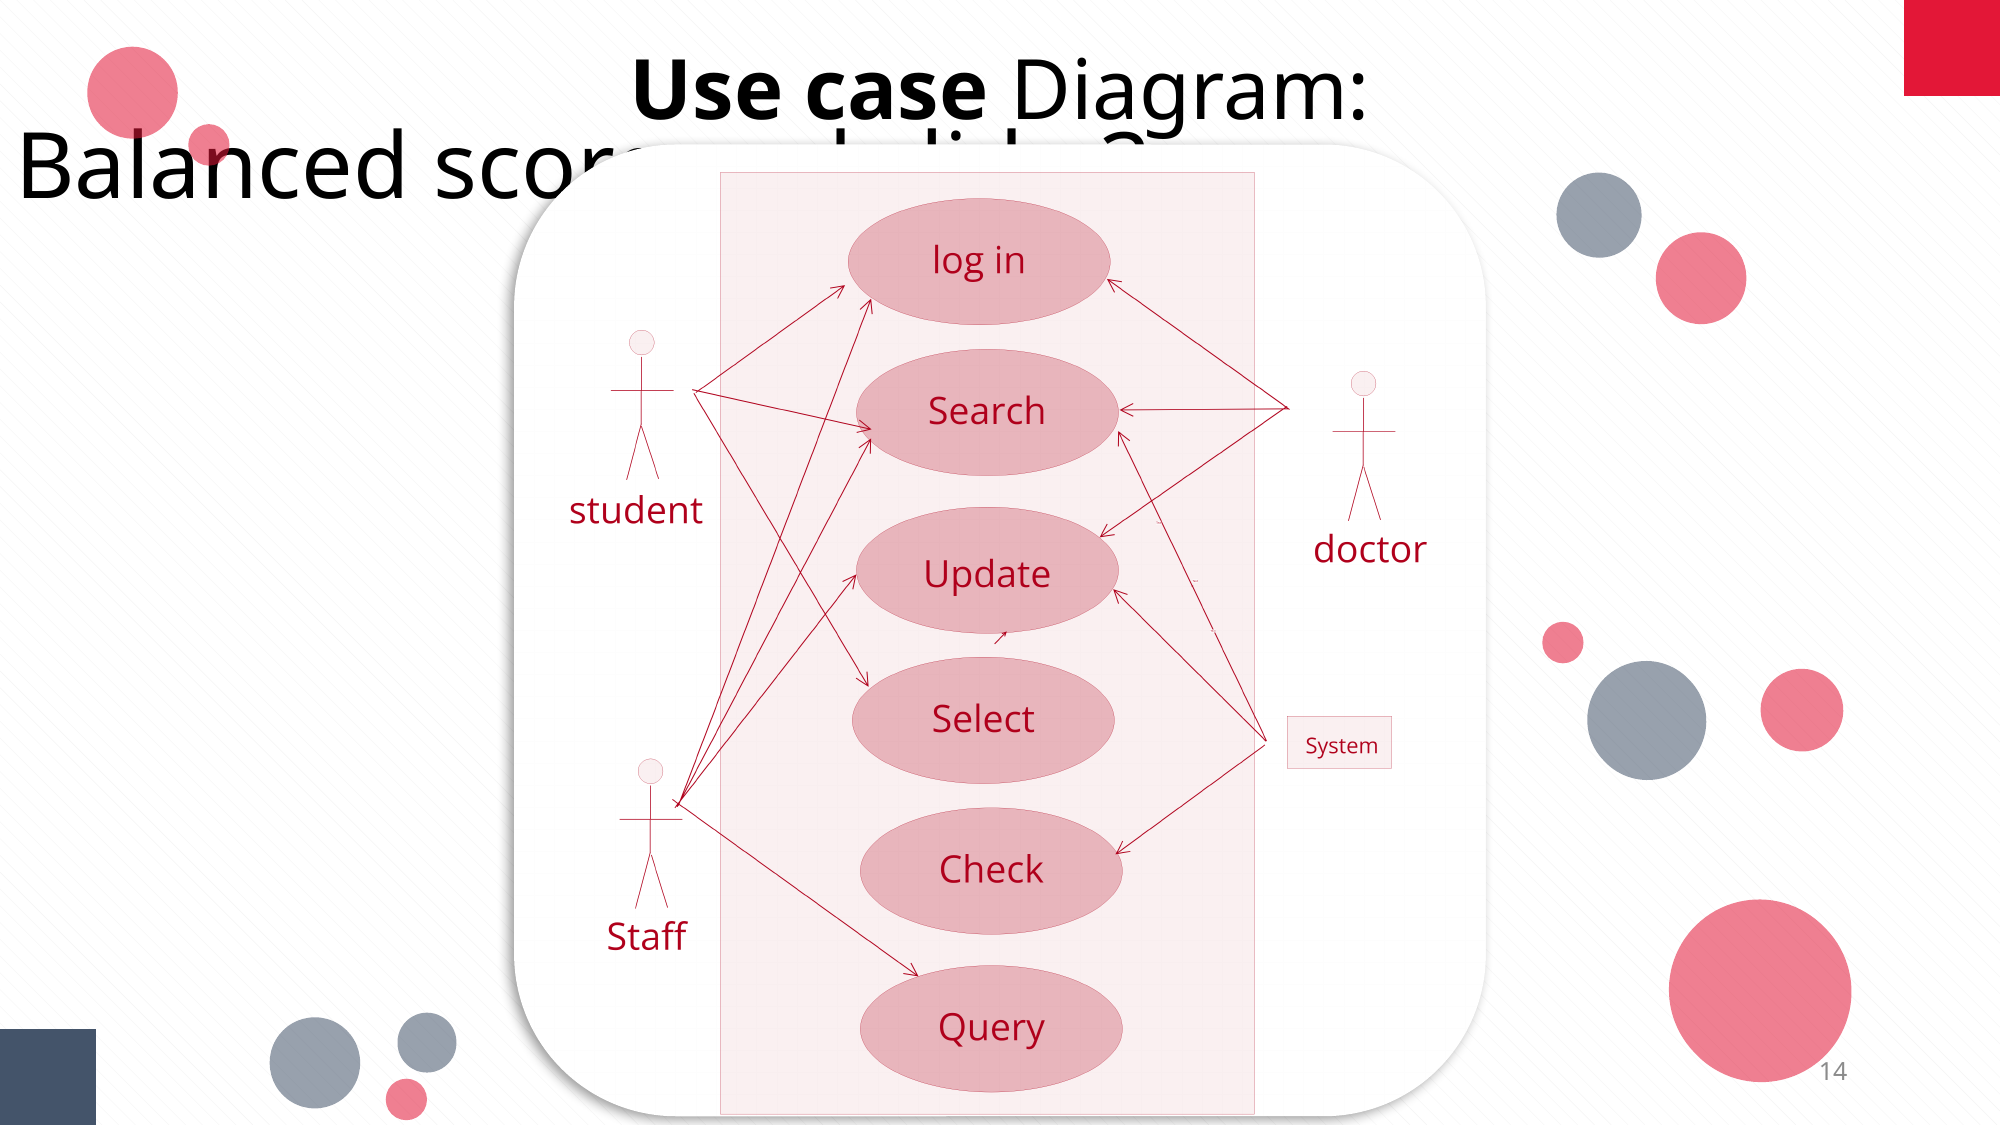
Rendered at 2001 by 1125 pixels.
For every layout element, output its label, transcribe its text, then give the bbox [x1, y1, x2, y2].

text_box [86, 45, 179, 140]
text_box [1903, 0, 2000, 97]
text_box [268, 1016, 362, 1110]
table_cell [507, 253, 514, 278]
text_box [1759, 667, 1845, 753]
text_box [1586, 659, 1708, 782]
text_box [1667, 898, 1853, 1084]
text_box [0, 1028, 97, 1125]
text_box [1541, 620, 1585, 665]
text_box [384, 1077, 429, 1122]
text_box [396, 1011, 458, 1074]
title Balanced scorecard slide 3 [0, 59, 1725, 278]
slide_number 14 [1486, 1042, 1863, 1103]
text_box [1555, 171, 1643, 259]
text_box [1654, 231, 1748, 326]
text_box [187, 123, 231, 167]
text_box Use case Diagram: [240, 36, 1760, 137]
picture [514, 144, 1486, 1117]
